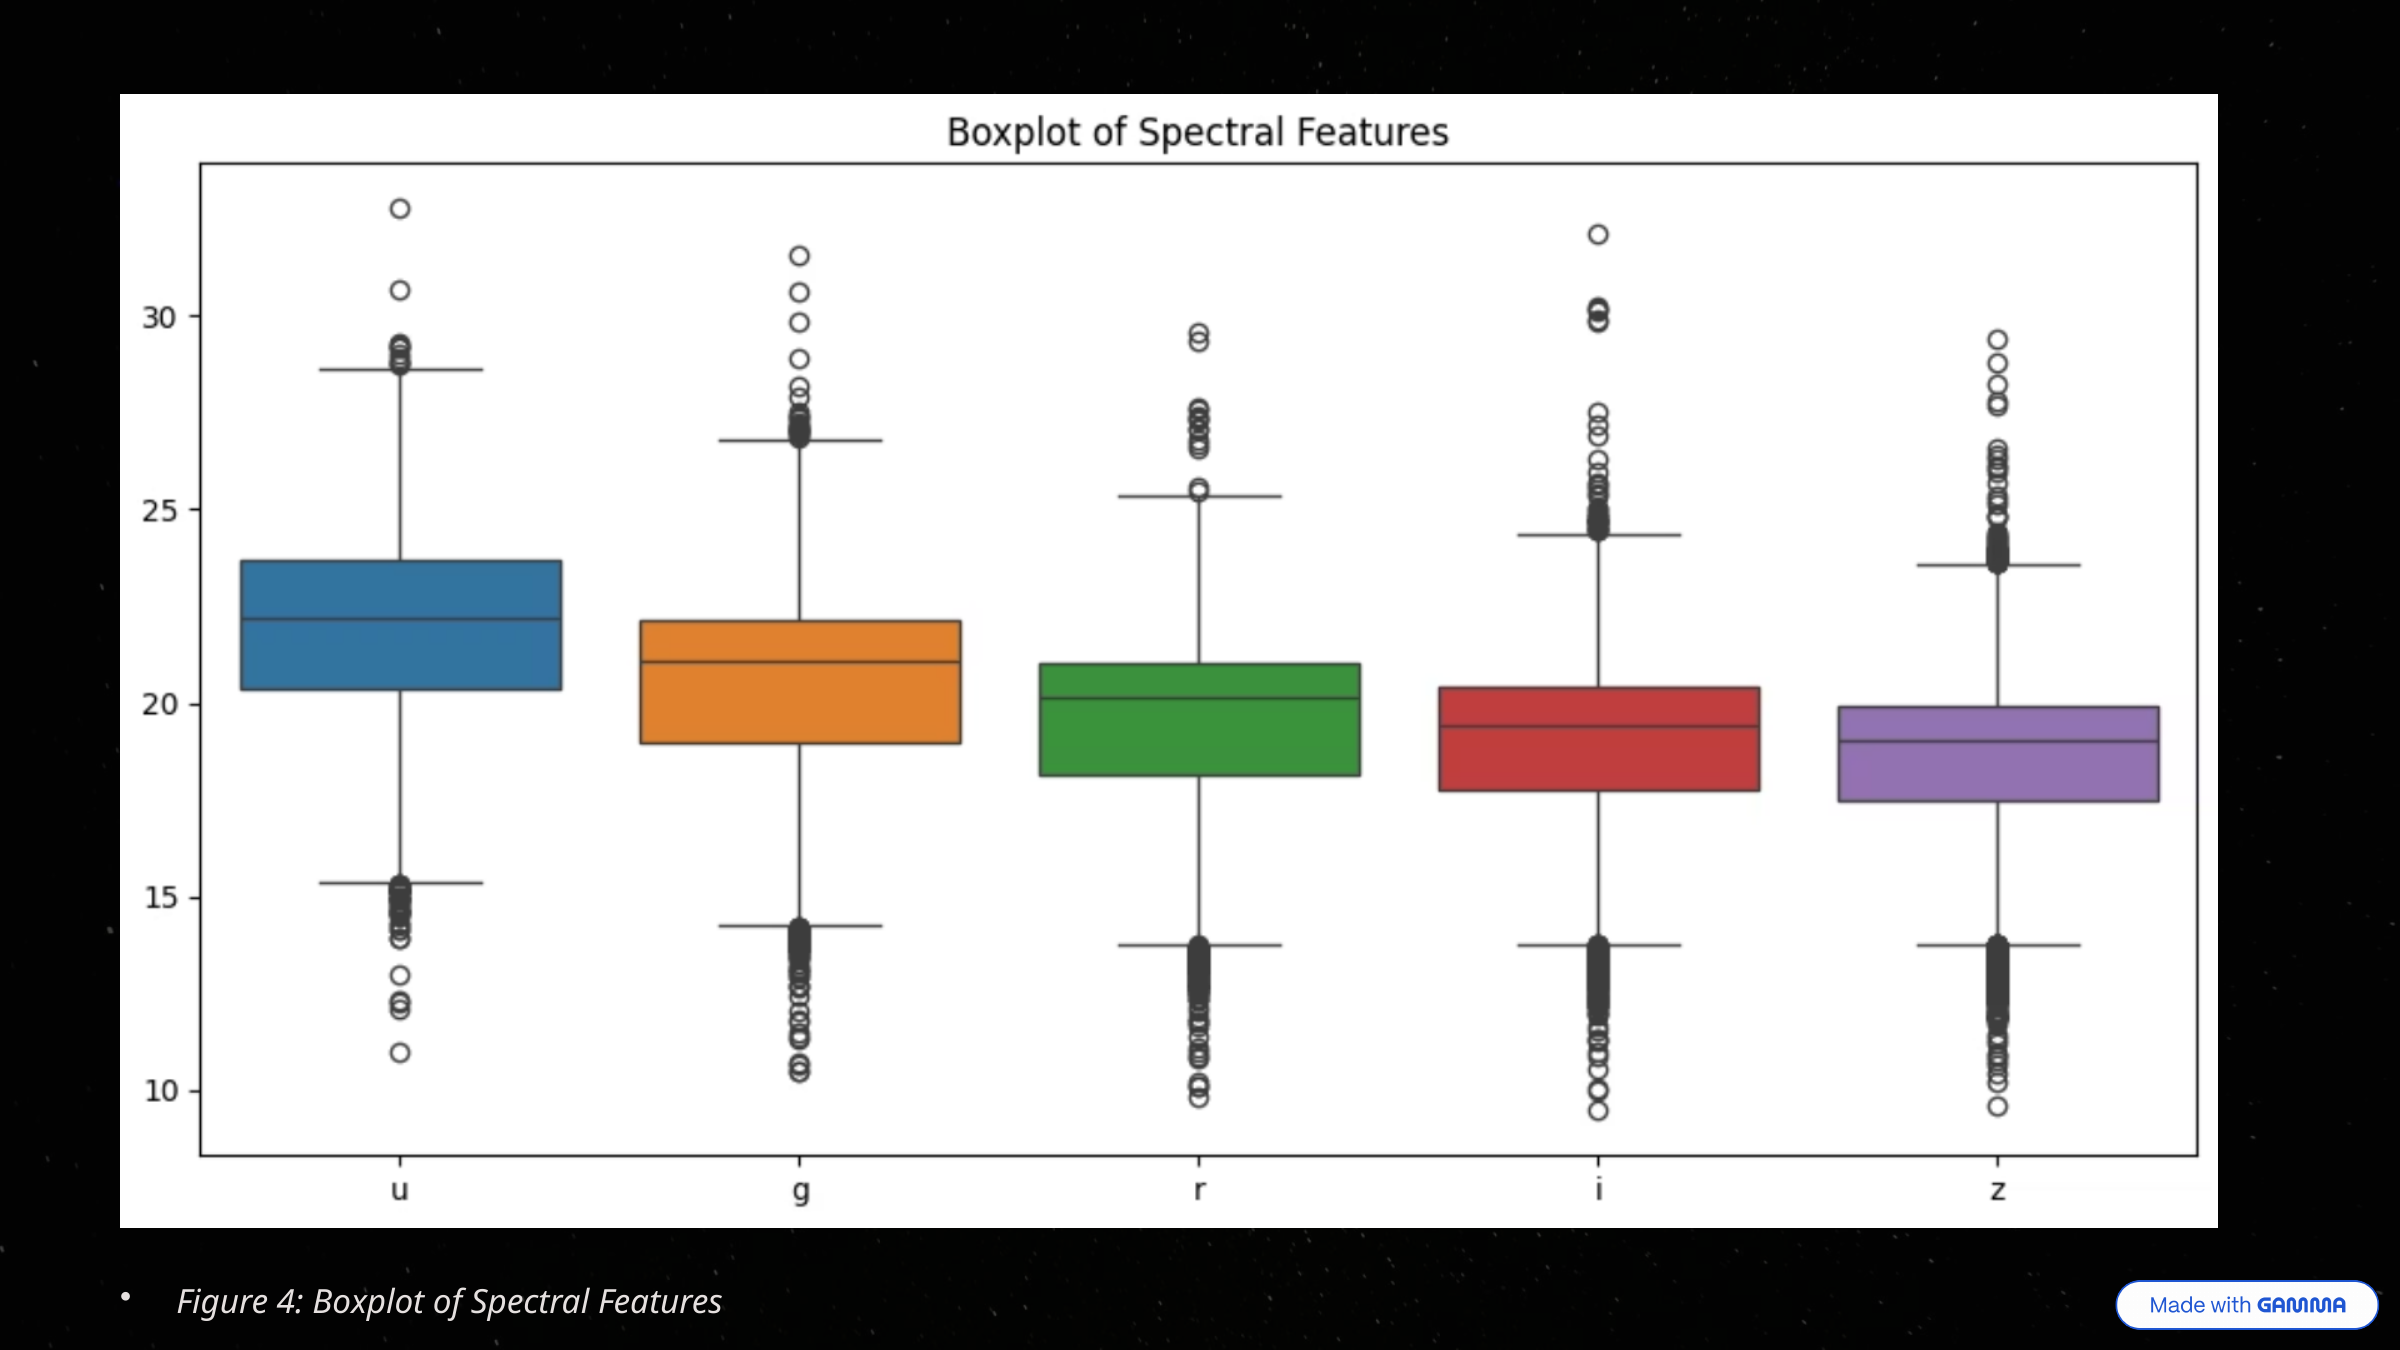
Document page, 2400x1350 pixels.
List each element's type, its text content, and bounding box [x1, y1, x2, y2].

picture [0, 0, 2400, 1350]
text_box Figure 4: Boxplot of Spectral Features [120, 1266, 2280, 1322]
